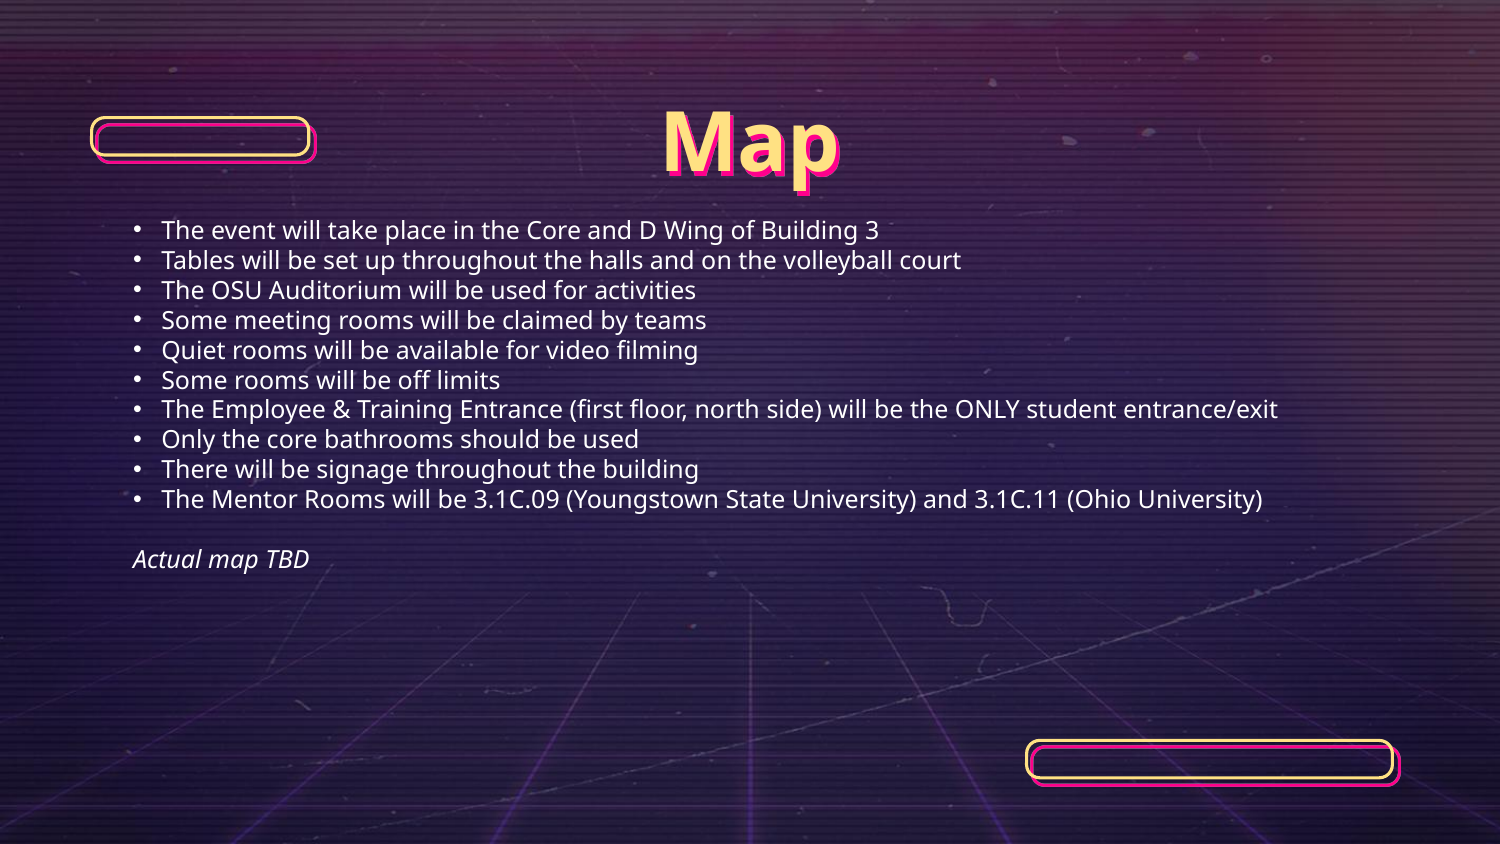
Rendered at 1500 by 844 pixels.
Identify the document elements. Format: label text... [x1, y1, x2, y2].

title Map [118, 72, 1382, 167]
picture [0, 0, 1500, 844]
list The event will take place in the Core and D Wing of Building 3 Tables will be set up throughout the halls and on the volleyball court The OSU Auditorium will be used for activities Some meeting rooms will be claimed by teams Quiet rooms will be available for video filming Some rooms will be off limits The Employee & Training Entrance (first floor, north side) will be the ONLY student entrance/exit Only the core bathrooms should be used There will be signage throughout the building The Mentor Rooms will be 3.1C.09 (Youngstown State University) and 3.1C.11 (Ohio University) Actual map TBD [118, 199, 1382, 760]
